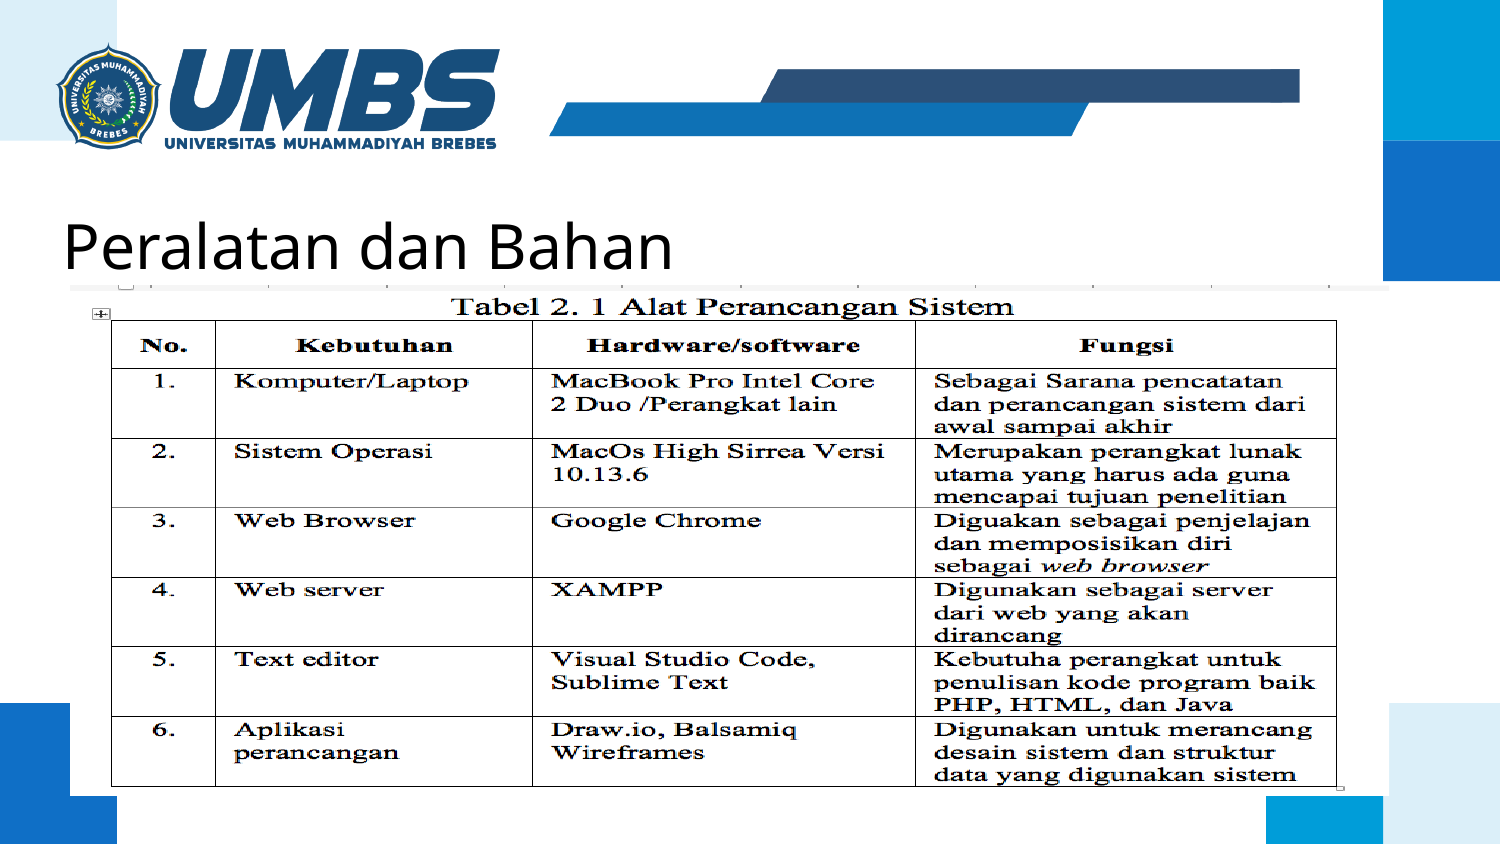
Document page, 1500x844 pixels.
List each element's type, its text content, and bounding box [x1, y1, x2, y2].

picture [69, 285, 1390, 796]
title Peralatan dan Bahan [47, 191, 1312, 286]
picture [47, 31, 1300, 164]
